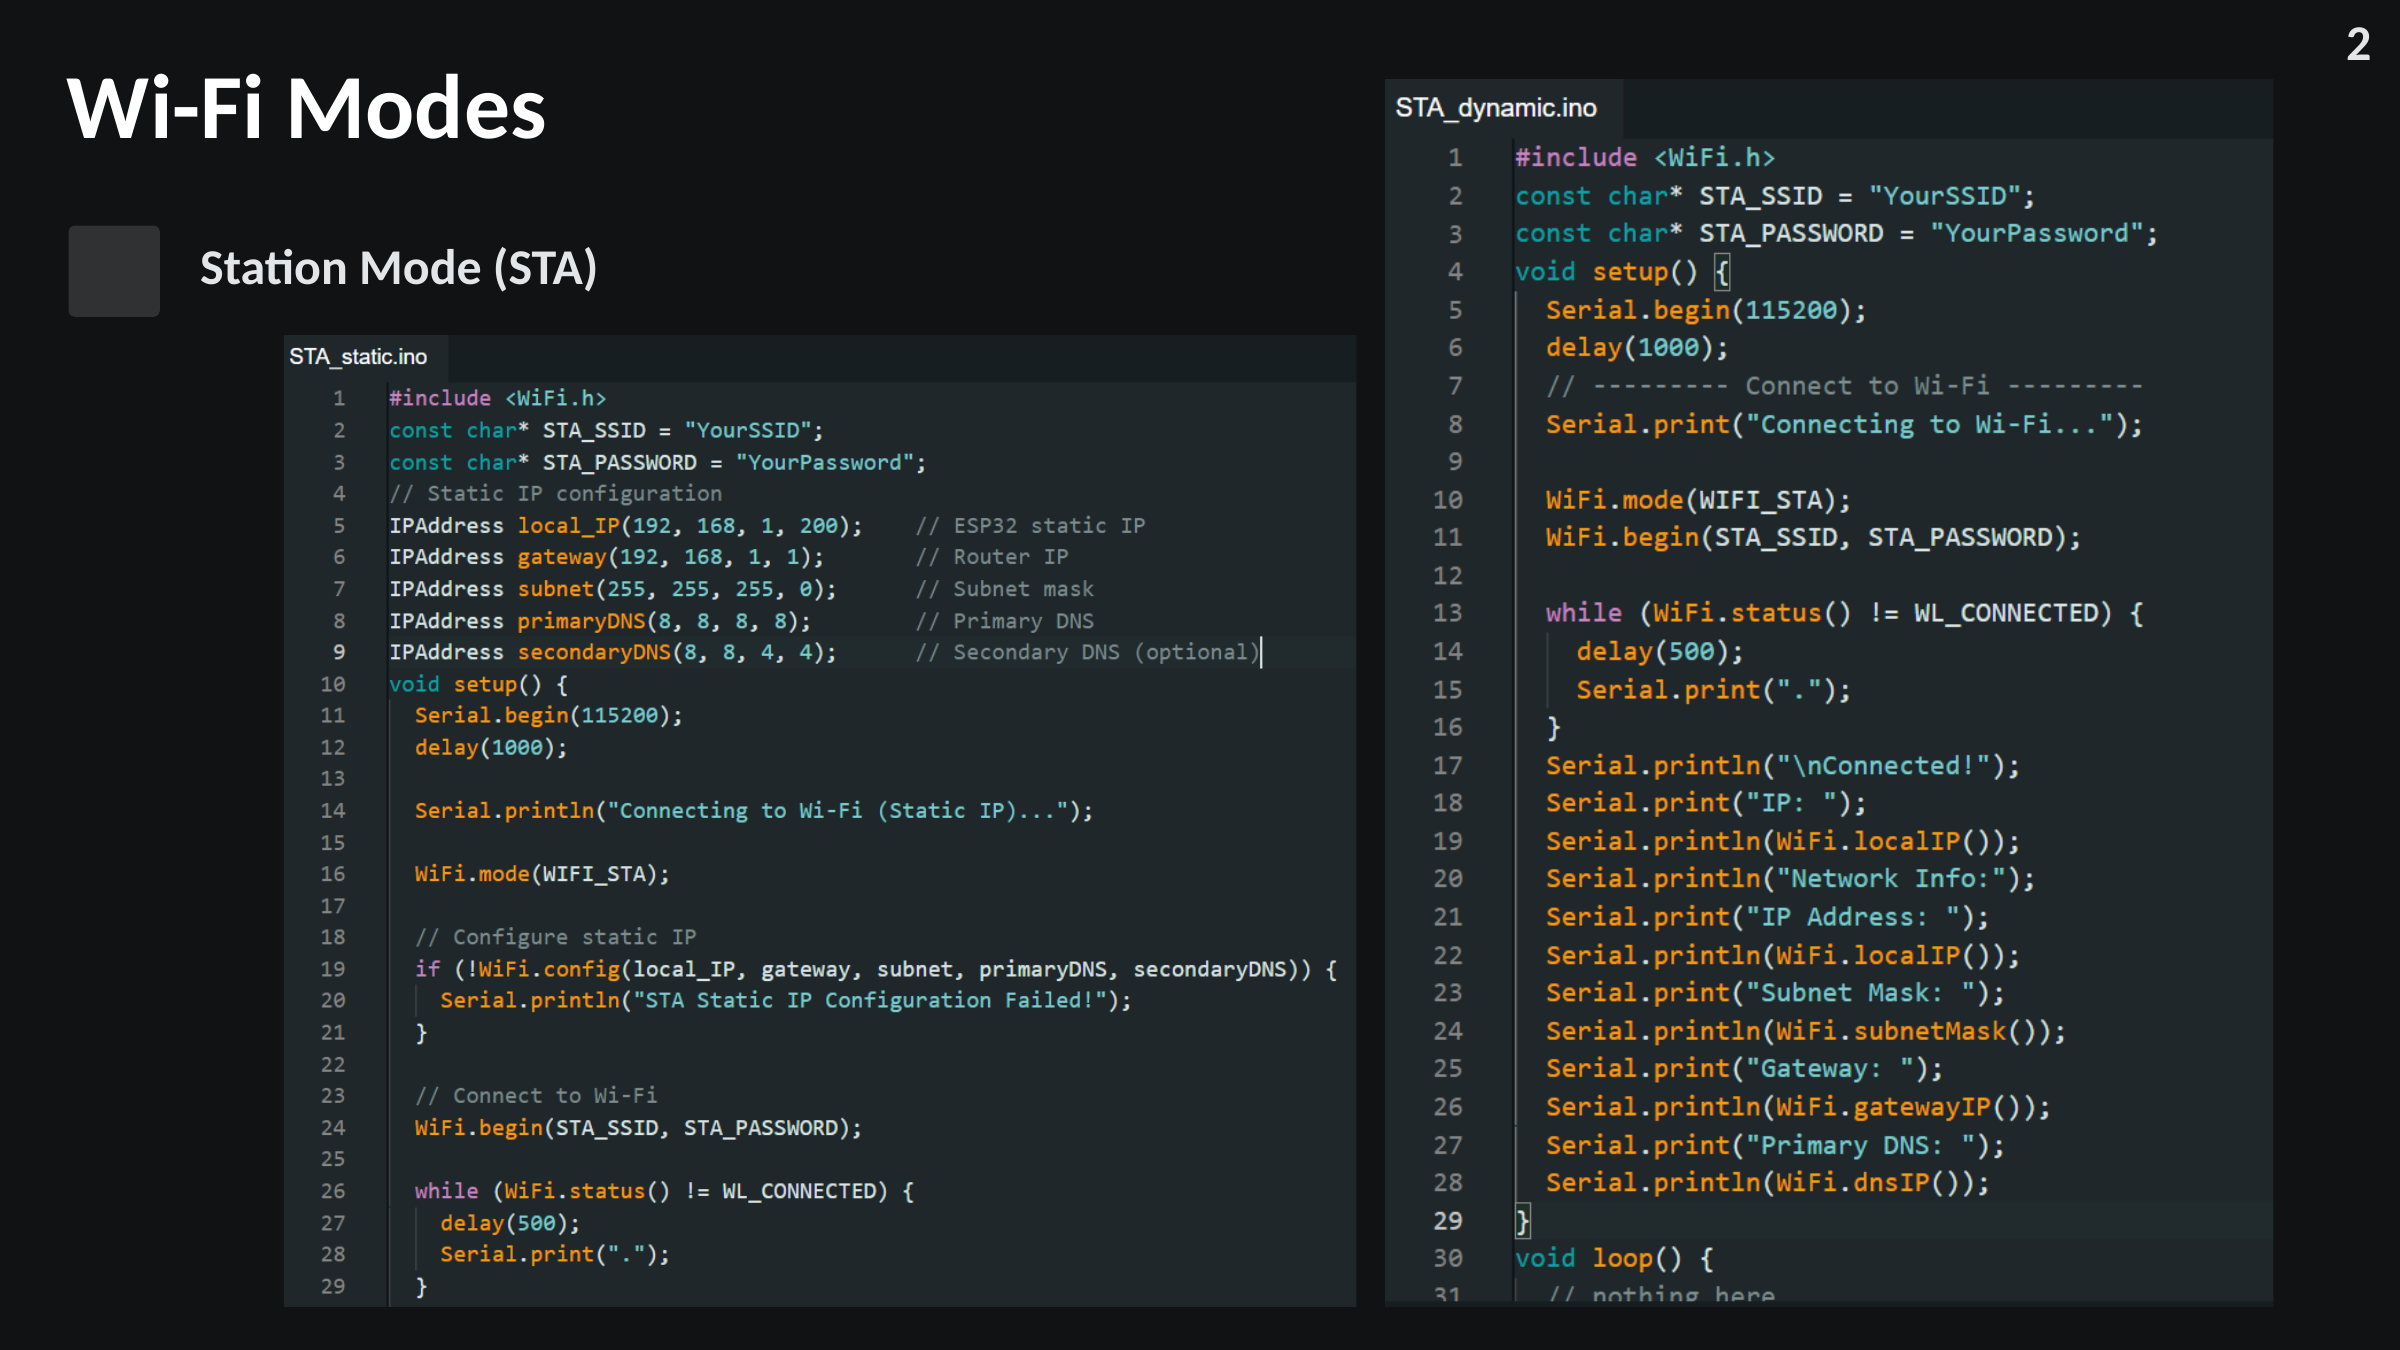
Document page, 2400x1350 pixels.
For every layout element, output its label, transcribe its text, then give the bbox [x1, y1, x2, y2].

text_box Station Mode (STA) [200, 239, 652, 297]
picture [283, 335, 1357, 1307]
picture [1385, 79, 2274, 1307]
text_box [68, 225, 160, 317]
text_box Wi-Fi Modes [66, 46, 675, 186]
text_box 2 [2317, 0, 2400, 80]
